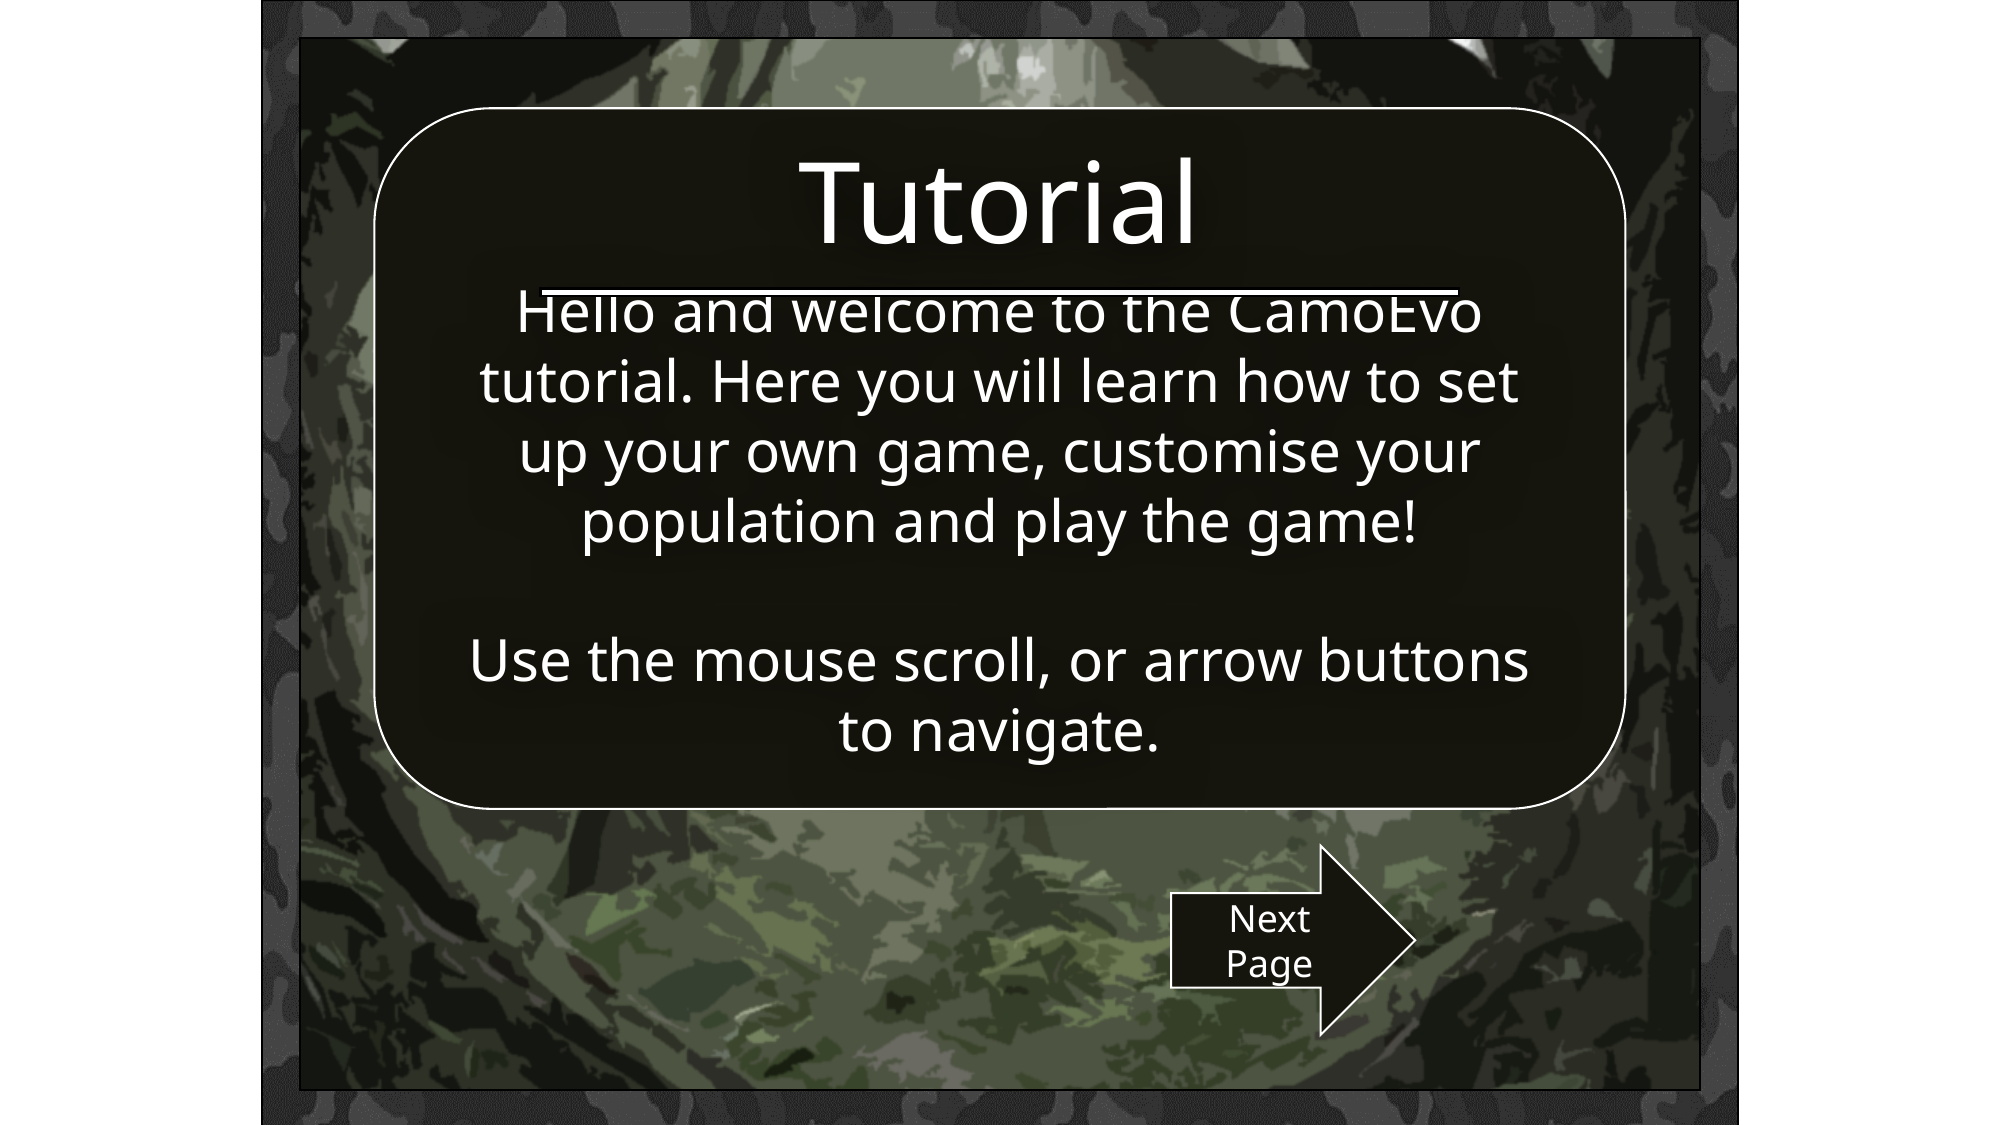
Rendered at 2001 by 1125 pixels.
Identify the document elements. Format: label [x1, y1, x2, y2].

text_box [261, 0, 1739, 1125]
